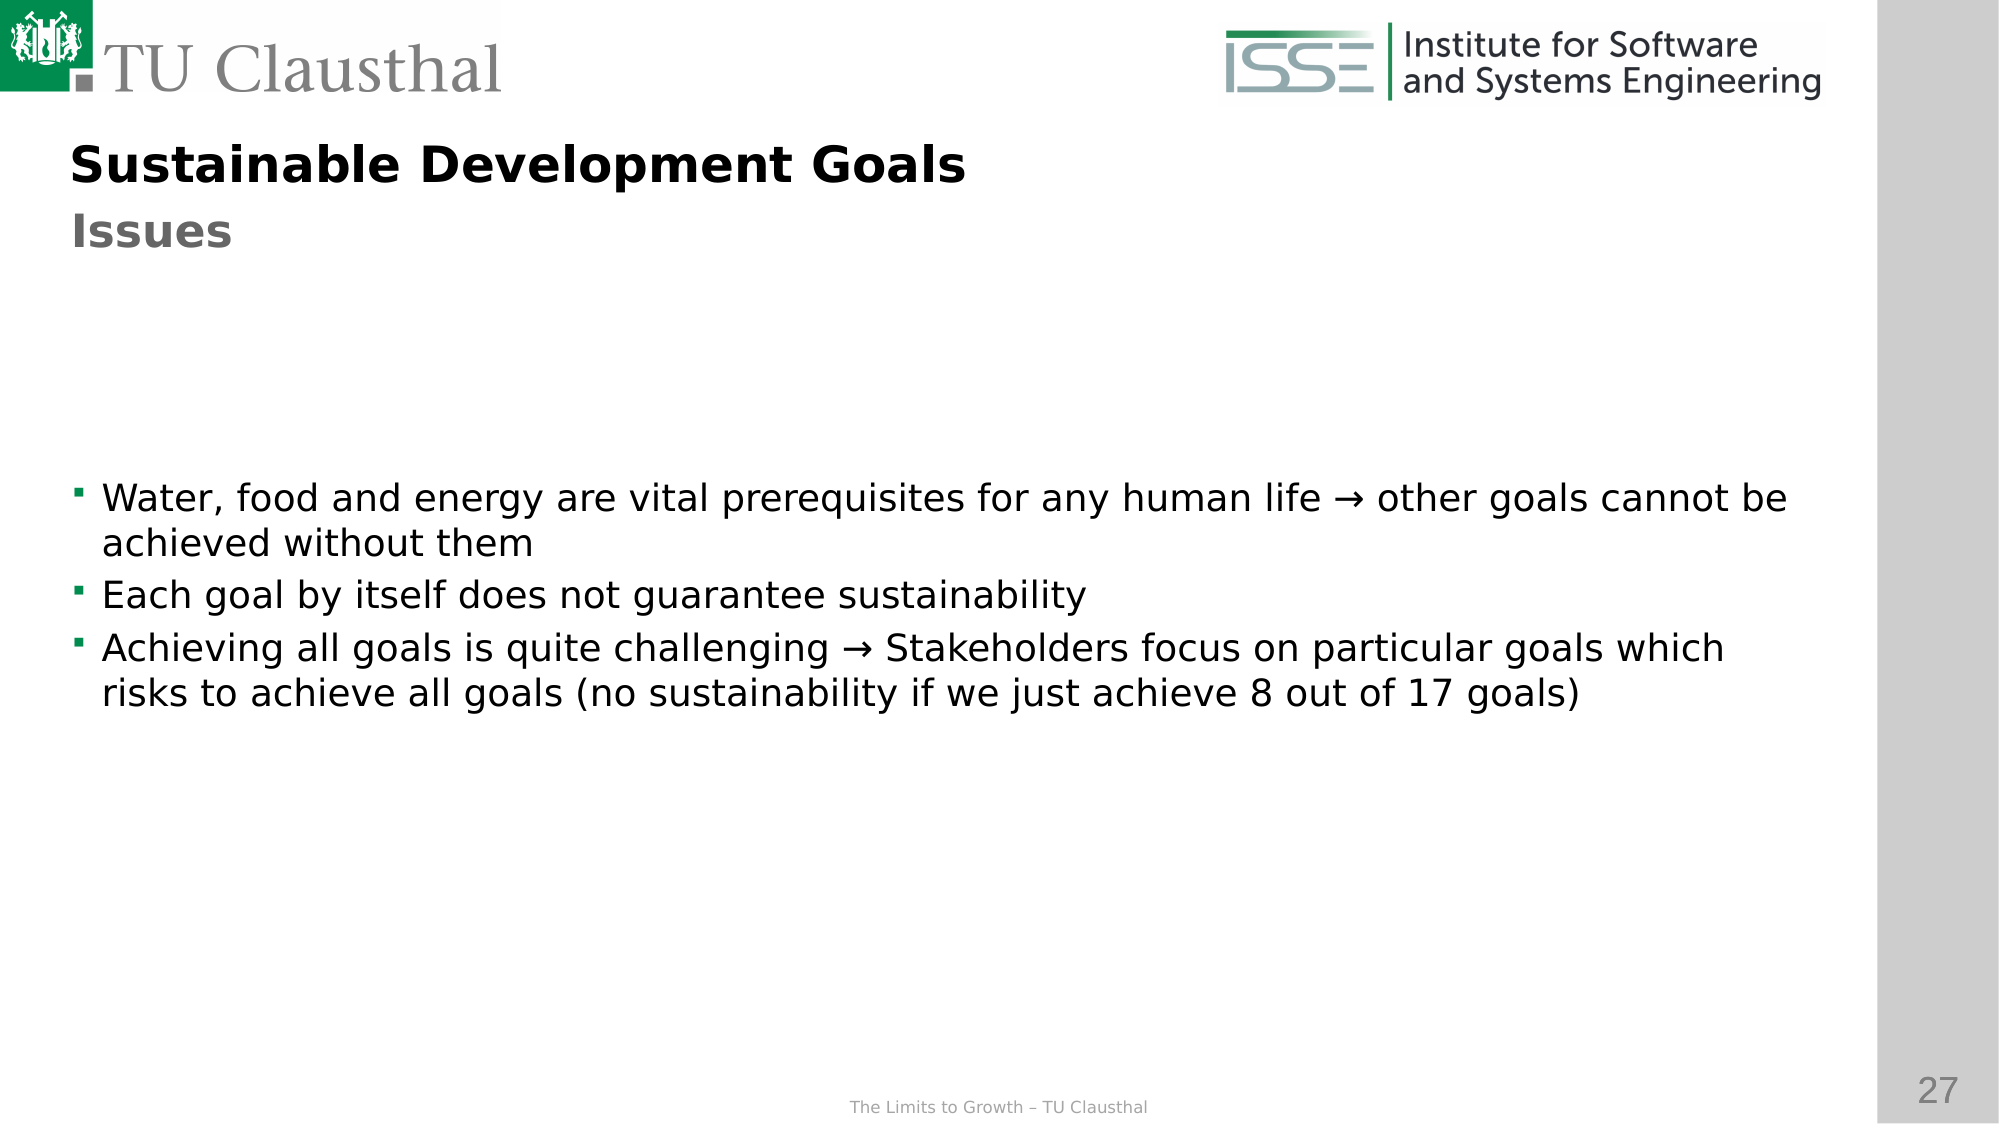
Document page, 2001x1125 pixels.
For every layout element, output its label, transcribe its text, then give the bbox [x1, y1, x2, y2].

text_box Water, food and energy are vital prerequisites for any human life → other goals cannot be achieved without them Each goal by itself does not guarantee sustainability Achieving all goals is quite challenging → Stakeholders focus on particular goals which risks to achieve all goals (no sustainability if we just achieve 8 out of 17 goals) Potential/risk for/of greenwashing [54, 208, 1817, 1033]
text_box Sustainable Development Goals [54, 125, 1817, 206]
picture [1218, 22, 1826, 107]
text_box Issues [70, 188, 1770, 270]
picture [0, 0, 501, 92]
